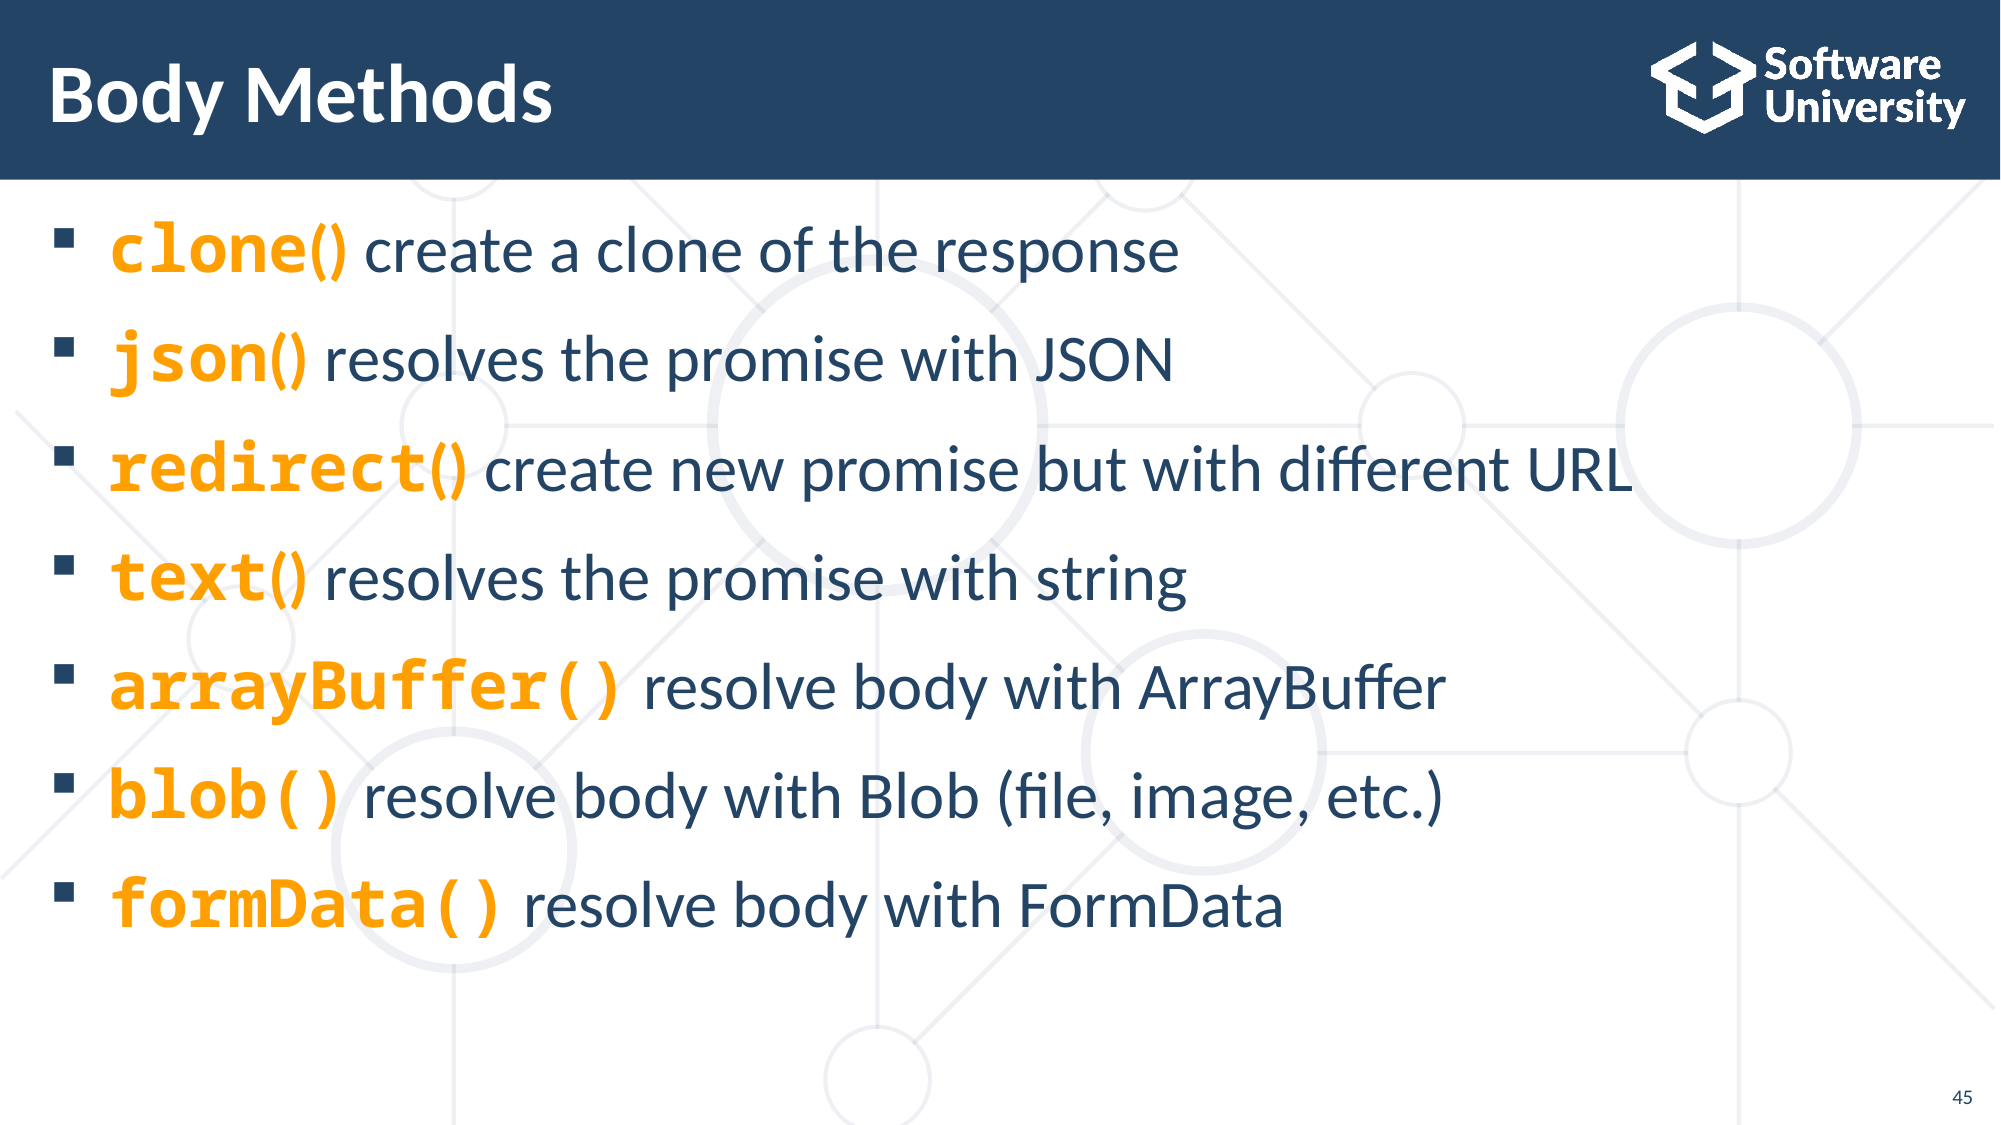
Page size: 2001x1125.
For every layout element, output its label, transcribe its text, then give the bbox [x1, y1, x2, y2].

title Body Methods [31, 16, 1625, 162]
picture [1651, 41, 1966, 134]
list clone() create a clone of the response json() resolves the promise with JSON redirect() create new promise but with different URL text() resolves the promise with string arrayBuffer() resolve body with ArrayBuffer blob() resolve body with Blob (file, image, etc.) formData() resolve body with FormData [31, 196, 1970, 1104]
slide_number 45 [1927, 1067, 1989, 1117]
